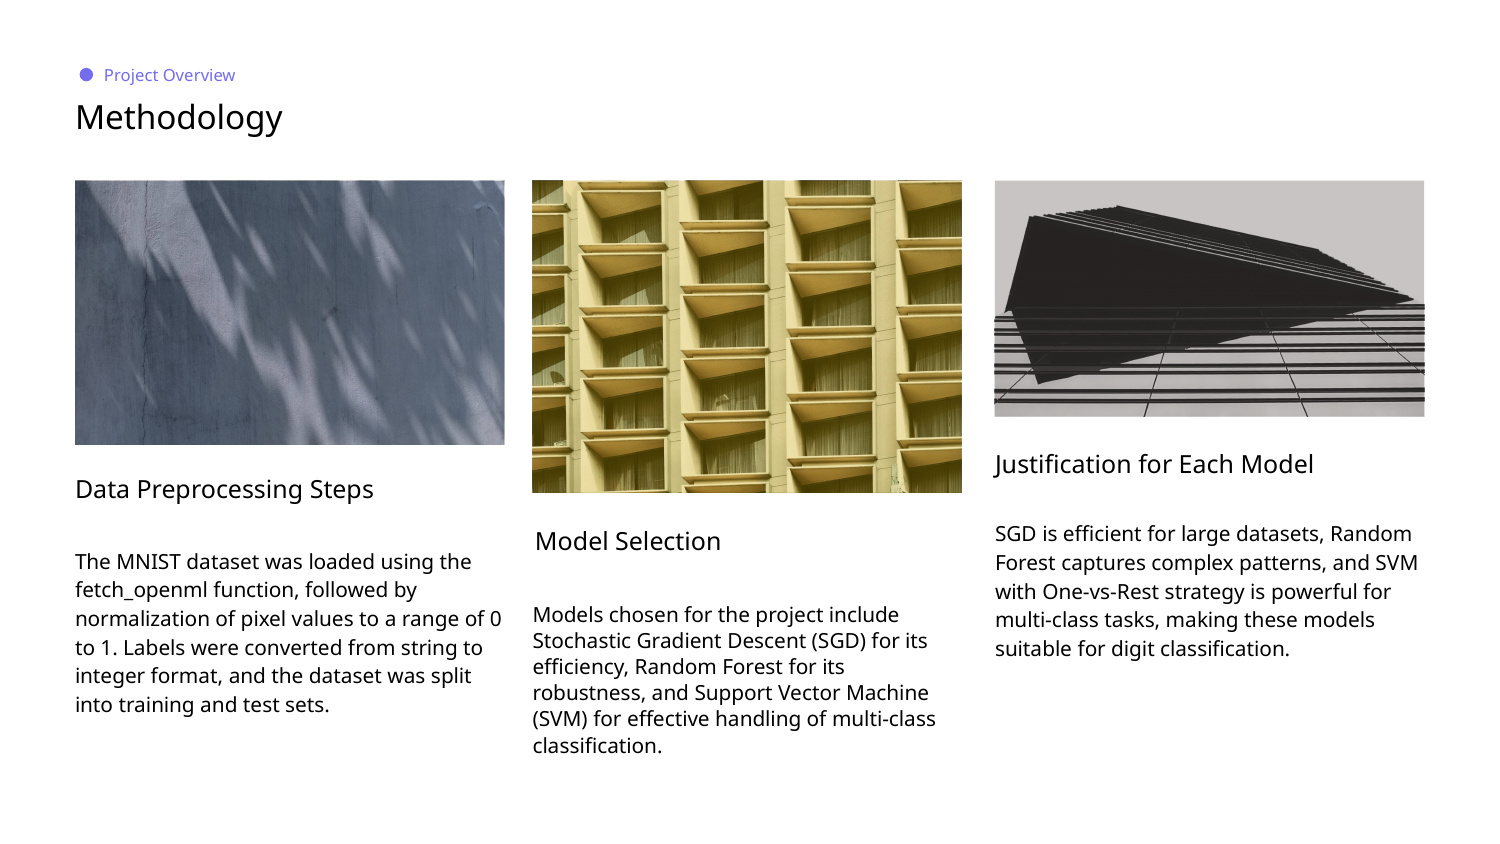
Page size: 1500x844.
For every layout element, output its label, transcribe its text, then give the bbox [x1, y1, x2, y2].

text_box [79, 67, 94, 82]
text_box Project Overview [103, 48, 509, 102]
subtitle Model Selection [534, 501, 965, 580]
picture [994, 180, 1425, 417]
list Models chosen for the project include Stochastic Gradient Descent (SGD) for its efficiency, Random Forest for its robustness, and Support Vector Machine (SVM) for effective handling of multi-class classification. [532, 592, 962, 800]
subtitle Justification for Each Model [994, 425, 1425, 501]
list SGD is efficient for large datasets, Random Forest captures complex patterns, and SVM with One-vs-Rest strategy is powerful for multi-class tasks, making these models suitable for digit classification. [994, 509, 1425, 744]
list The MNIST dataset was loaded using the fetch_openml function, followed by normalization of pixel values to a range of 0 to 1. Labels were converted from string to integer format, and the dataset was split into training and test sets. [75, 537, 505, 773]
picture [532, 180, 962, 494]
picture [74, 180, 505, 446]
title Methodology [75, 81, 1352, 151]
subtitle Data Preprocessing Steps [75, 453, 505, 525]
